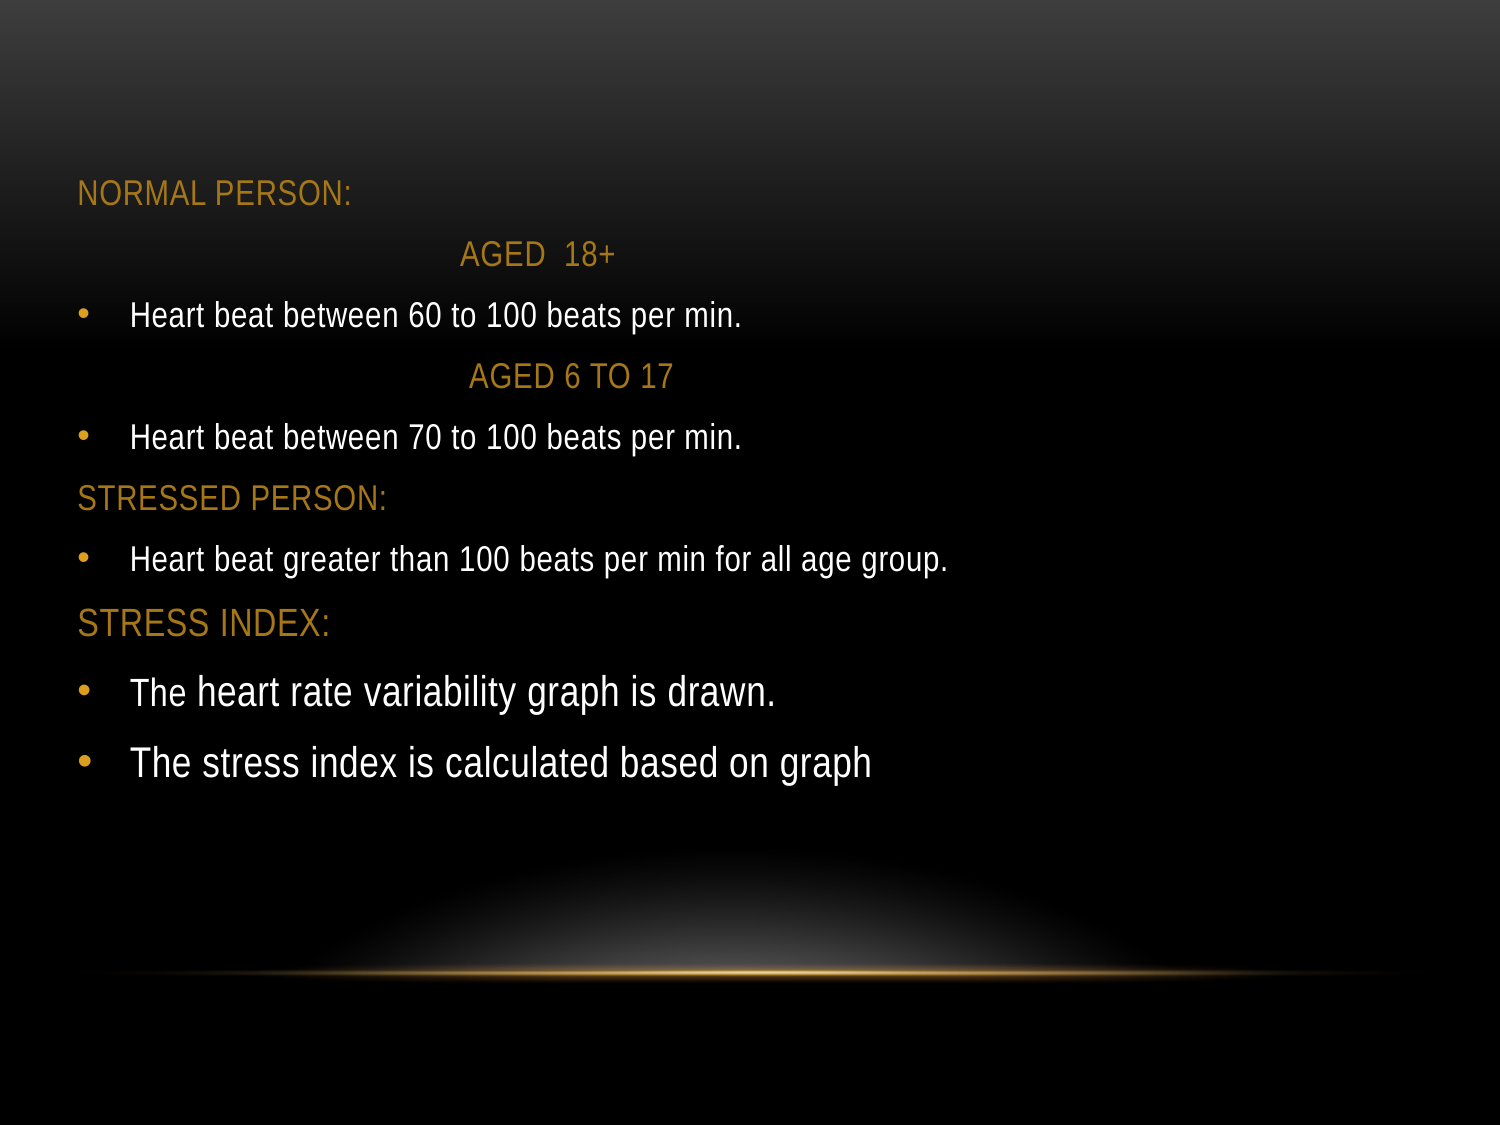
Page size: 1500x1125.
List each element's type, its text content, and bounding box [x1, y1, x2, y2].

picture [0, 0, 1500, 1125]
list NORMAL PERSON: AGED 18+ Heart beat between 60 to 100 beats per min. AGED 6 TO 17 Heart beat between 70 to 100 beats per min. STRESSED PERSON: Heart beat greater than 100 beats per min for all age group. STRESS INDEX: The heart rate variability graph is drawn. The stress index is calculated based on graph [62, 162, 1450, 988]
